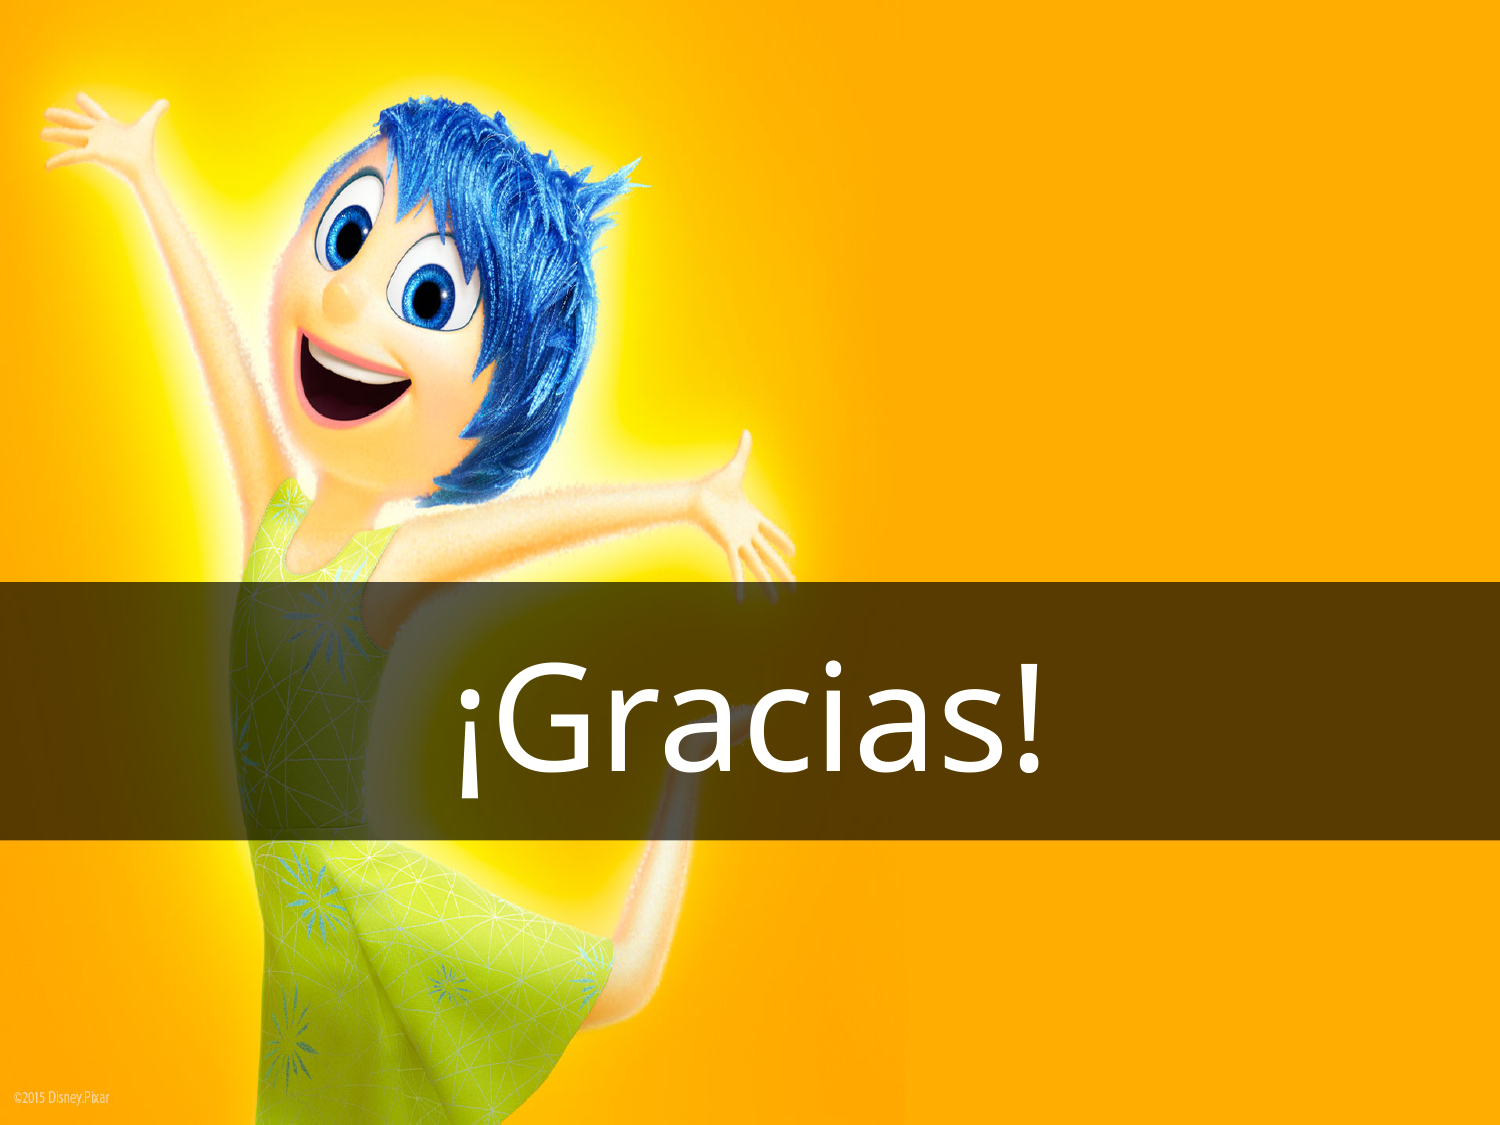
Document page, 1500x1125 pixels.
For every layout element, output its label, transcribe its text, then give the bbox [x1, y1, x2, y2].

picture [0, 0, 1500, 581]
picture [0, 842, 1500, 1125]
text_box ¡Gracias! [0, 581, 1500, 842]
